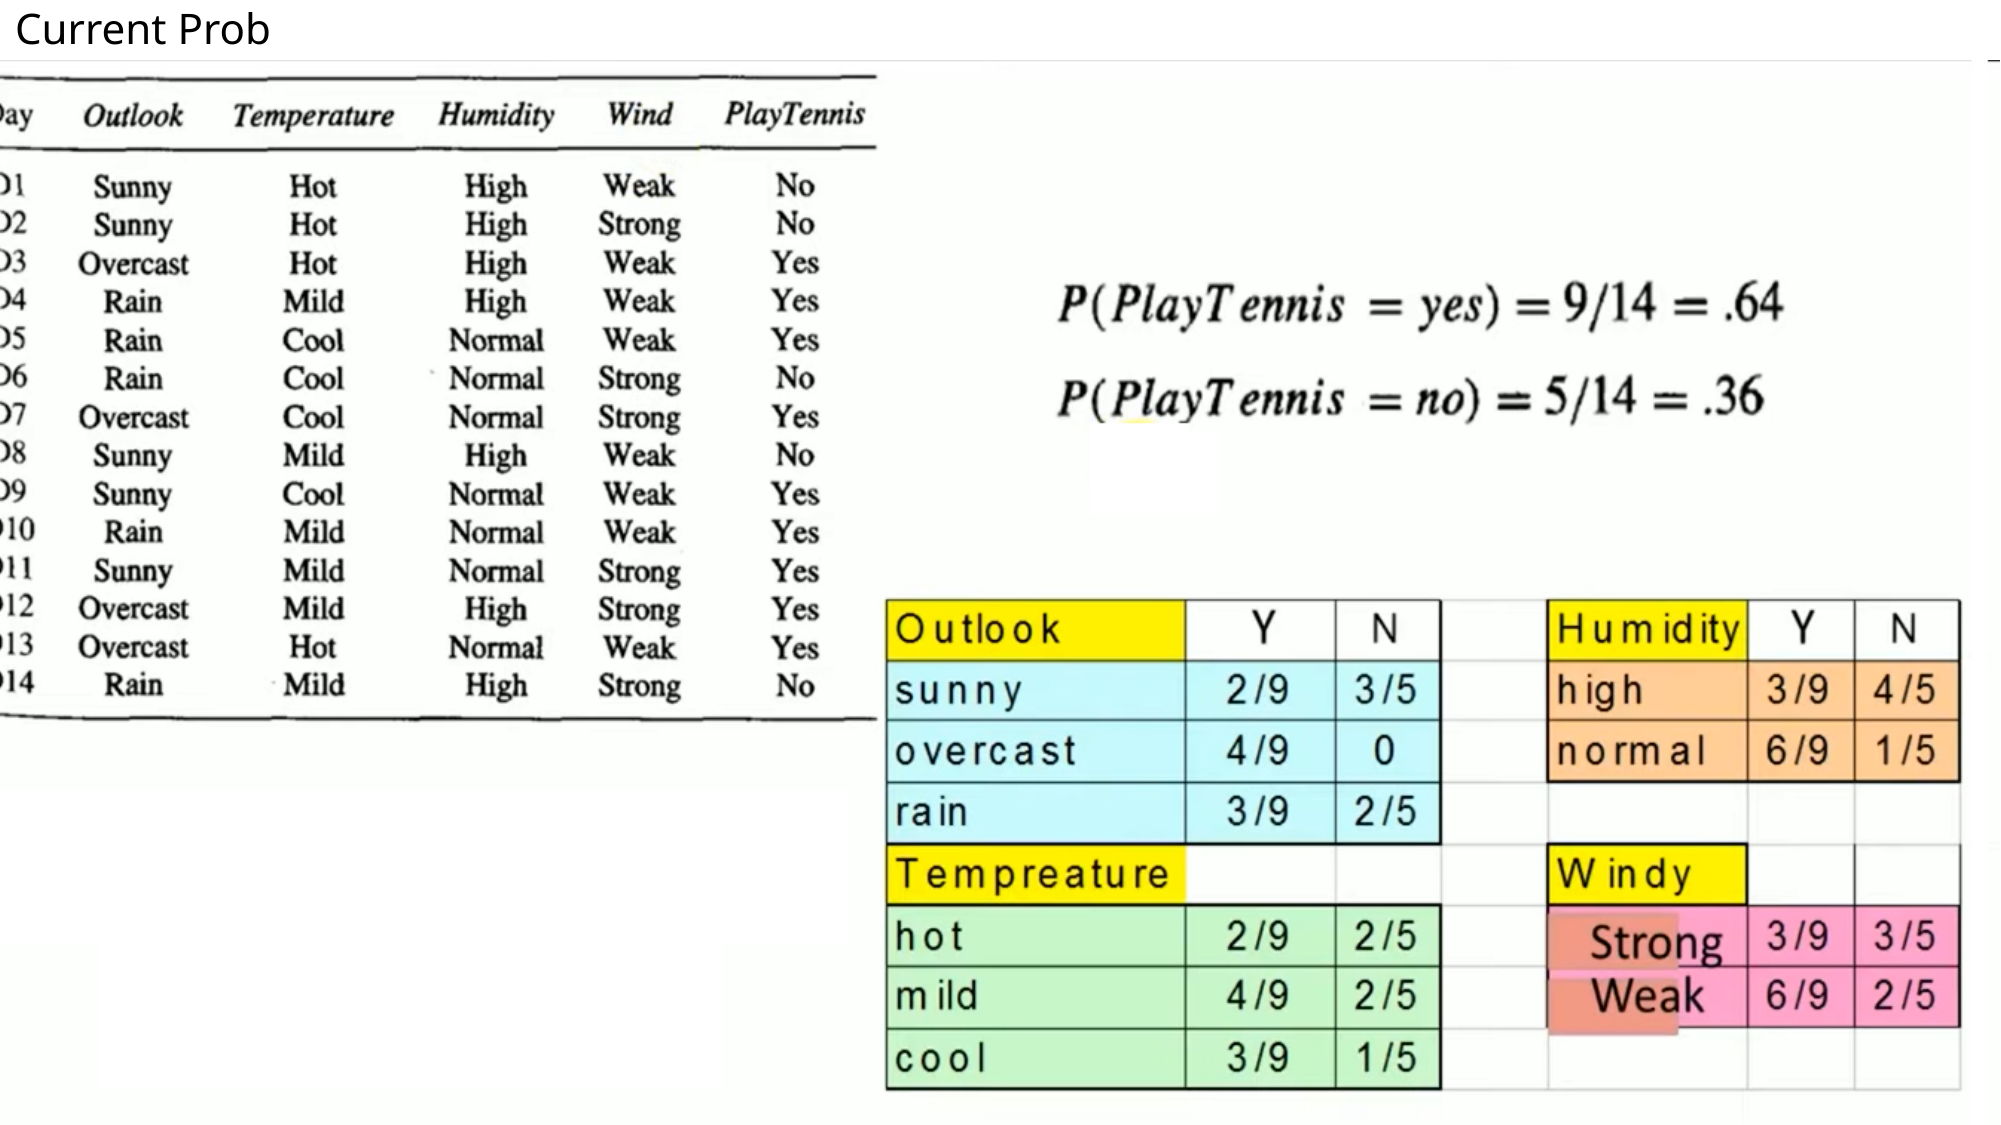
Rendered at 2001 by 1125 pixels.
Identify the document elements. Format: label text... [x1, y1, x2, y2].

picture [0, 60, 2000, 1125]
title Current Prob [0, 0, 1725, 60]
